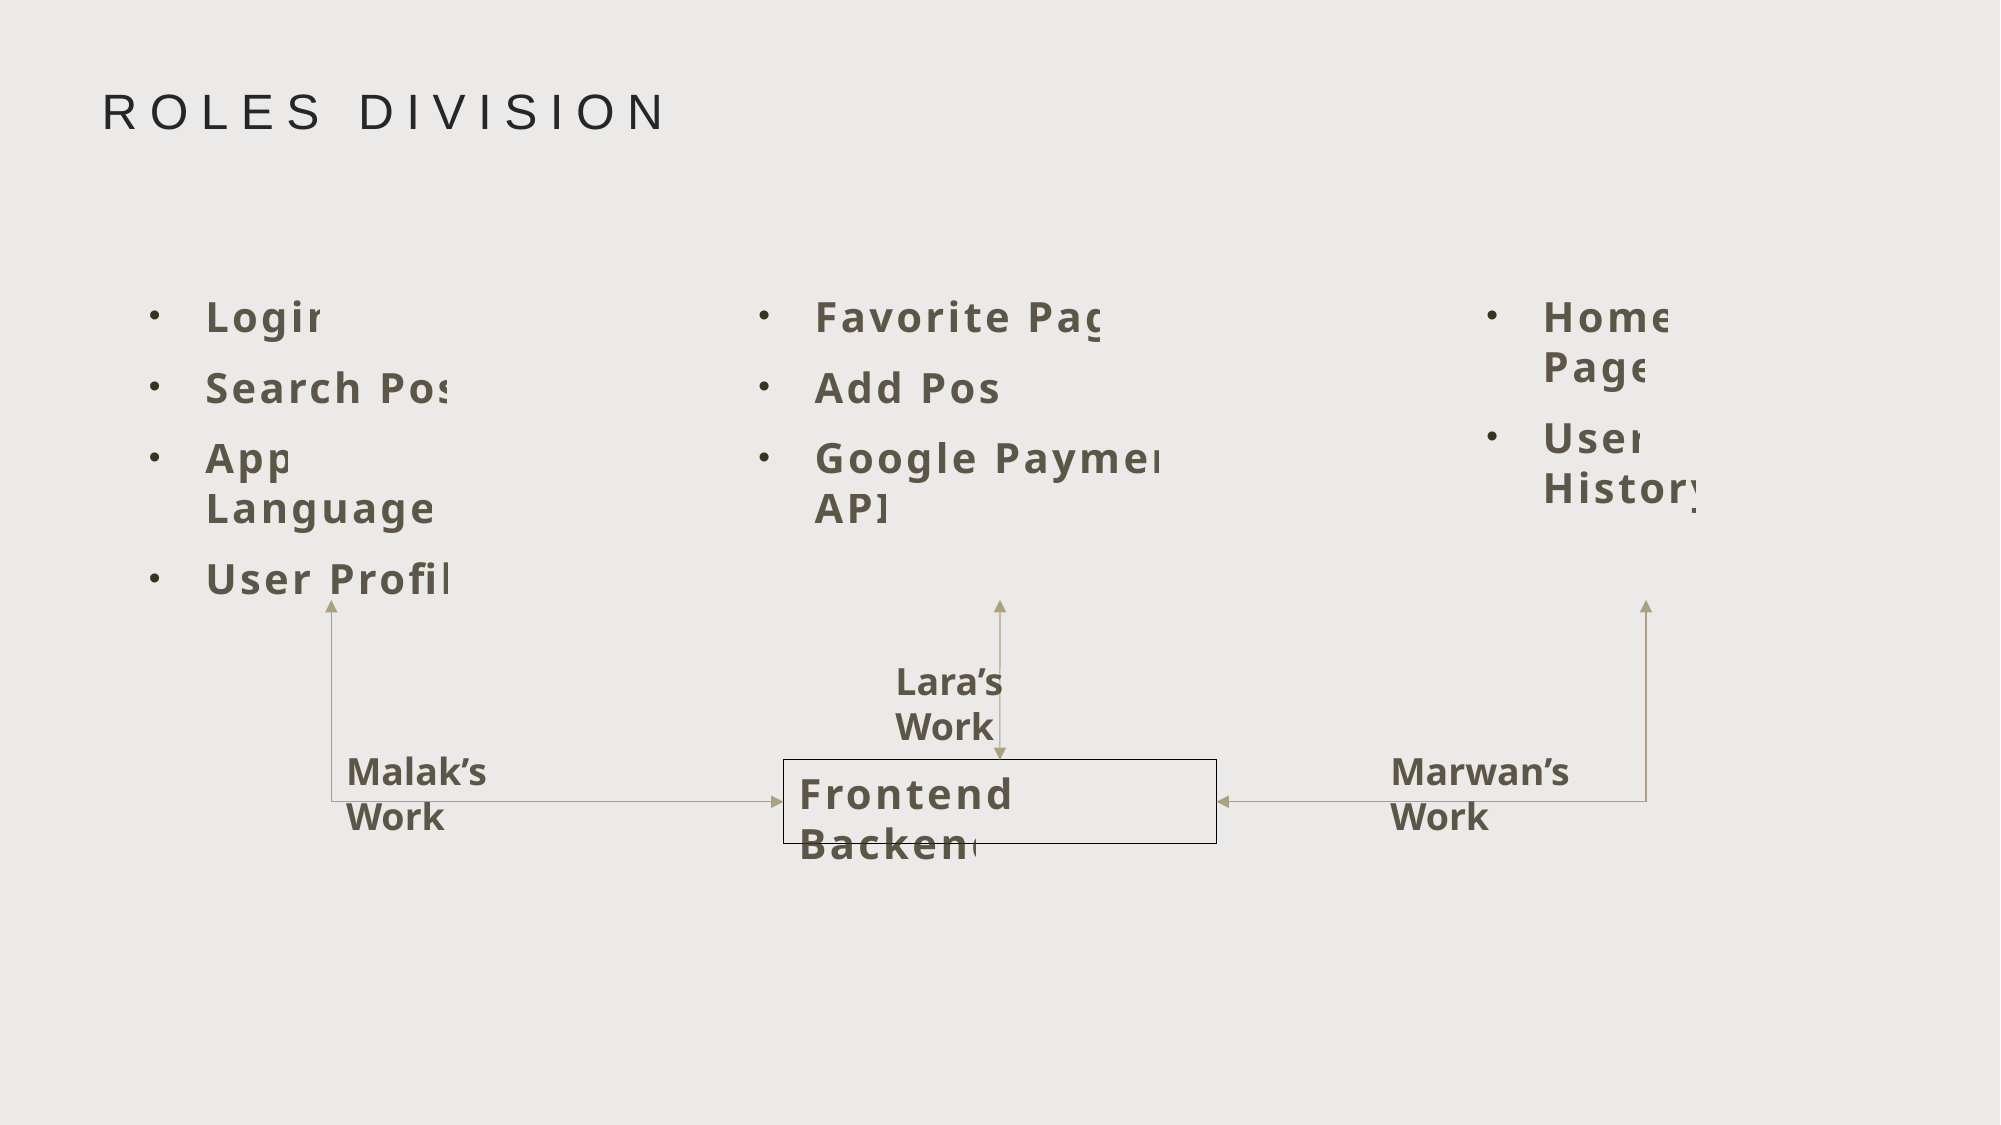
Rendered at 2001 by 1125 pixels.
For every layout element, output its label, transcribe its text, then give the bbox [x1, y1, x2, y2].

text_box Marwan’s Work [1533, 740, 1646, 846]
text_box Lara’s Work [880, 650, 1120, 756]
text_box Favorite Page Add Post Google Payment API [743, 283, 1257, 600]
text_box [331, 599, 784, 802]
text_box Home Page User History [1471, 283, 1821, 600]
text_box Malak’s Work [331, 802, 601, 846]
text_box Frontend | Backend [783, 759, 1217, 844]
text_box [1330, 486, 1533, 916]
text_box Login Search Post App Languages User Profile [134, 283, 529, 600]
text_box [0, 0, 2000, 1125]
text_box Roles division [74, 43, 691, 171]
